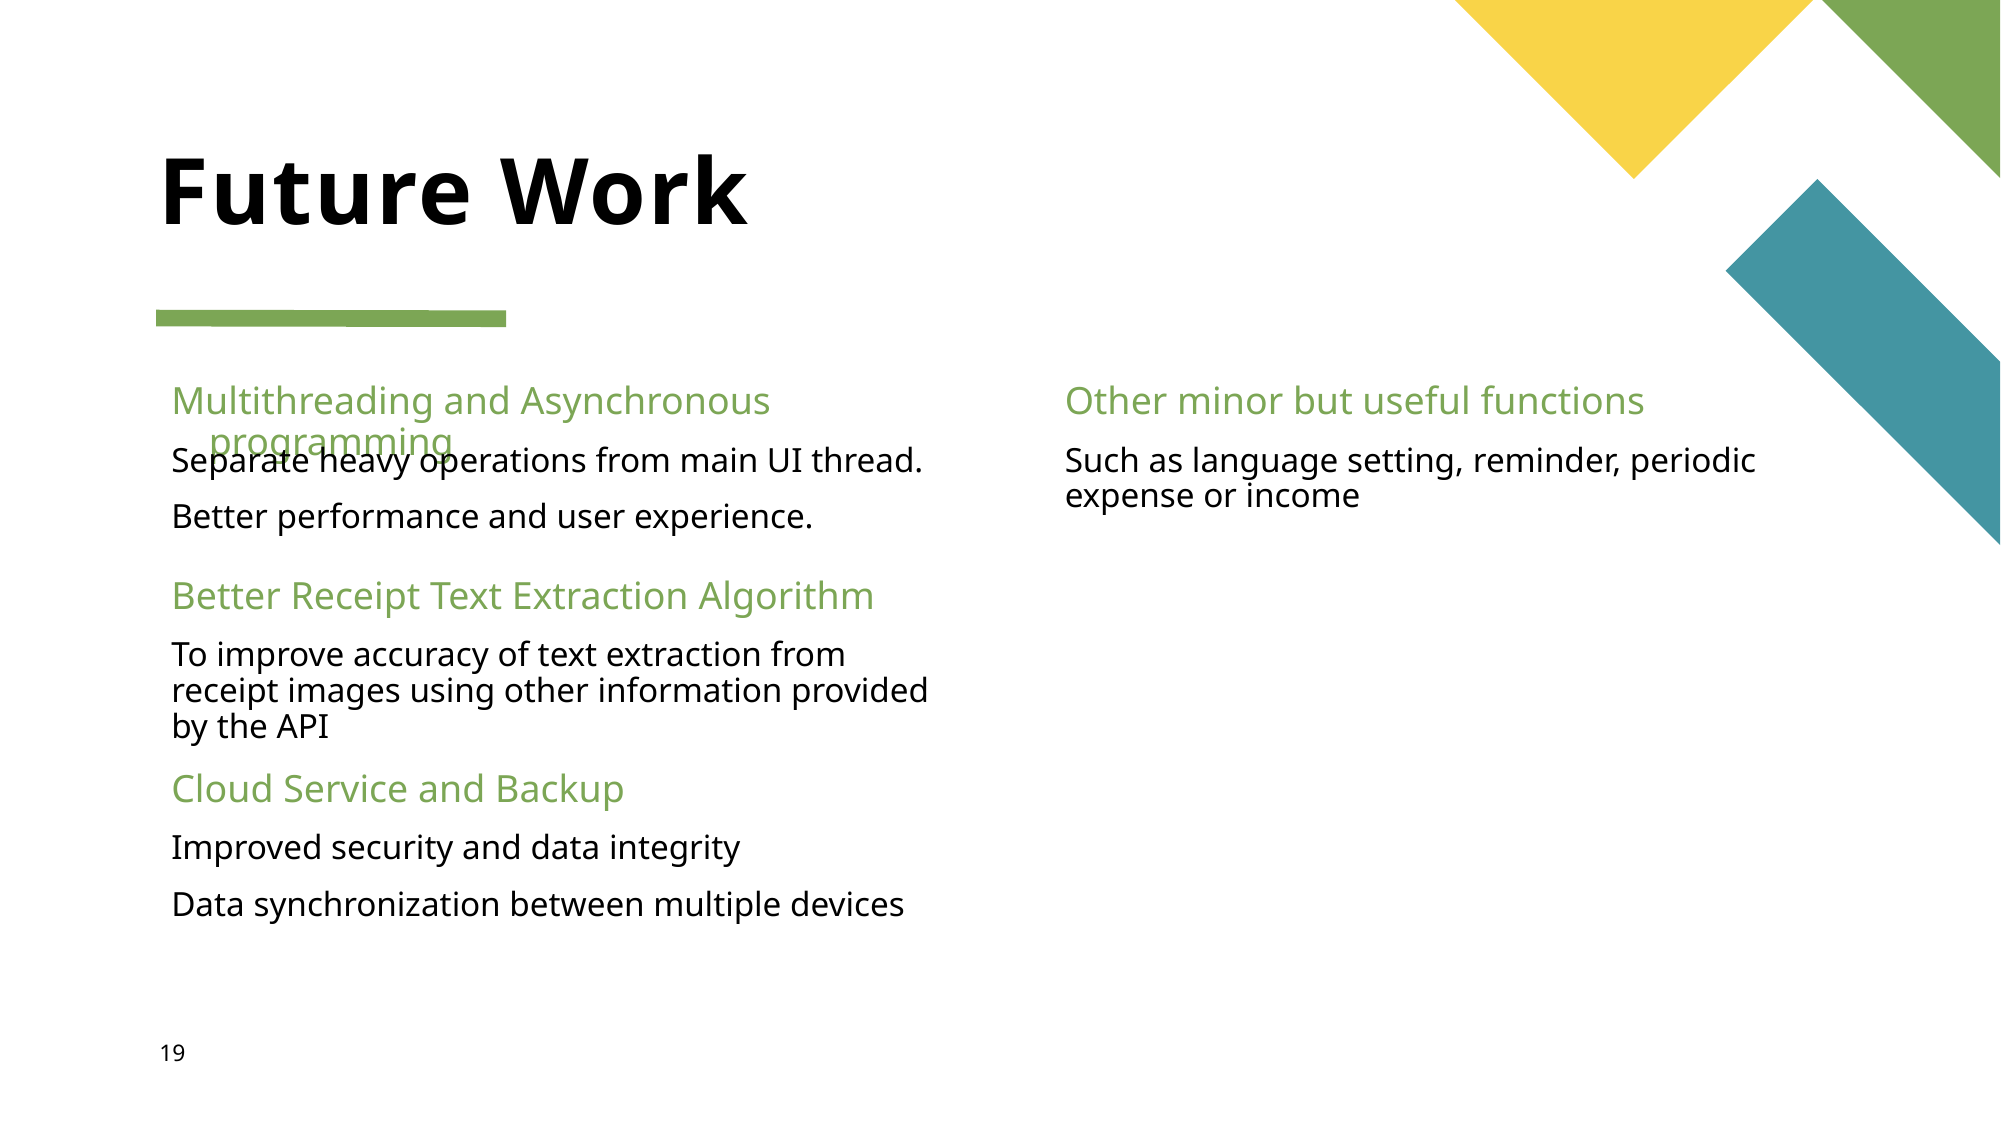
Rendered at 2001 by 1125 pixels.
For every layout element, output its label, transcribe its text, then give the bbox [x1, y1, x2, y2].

list Separate heavy operations from main UI thread. Better performance and user experience. [156, 435, 950, 530]
list Cloud Service and Backup [156, 762, 950, 815]
list To improve accuracy of text extraction from receipt images using other information provided by the API [156, 630, 951, 735]
list Better Receipt Text Extraction Algorithm [156, 569, 951, 622]
list Other minor but useful functions [1049, 375, 1844, 427]
title Future Work [158, 144, 969, 245]
list Improved security and data integrity Data synchronization between multiple devices [156, 823, 950, 973]
slide_number 19 [159, 1038, 246, 1080]
list Multithreading and Asynchronous programming [156, 375, 1000, 427]
list Such as language setting, reminder, periodic expense or income [1049, 435, 1844, 530]
